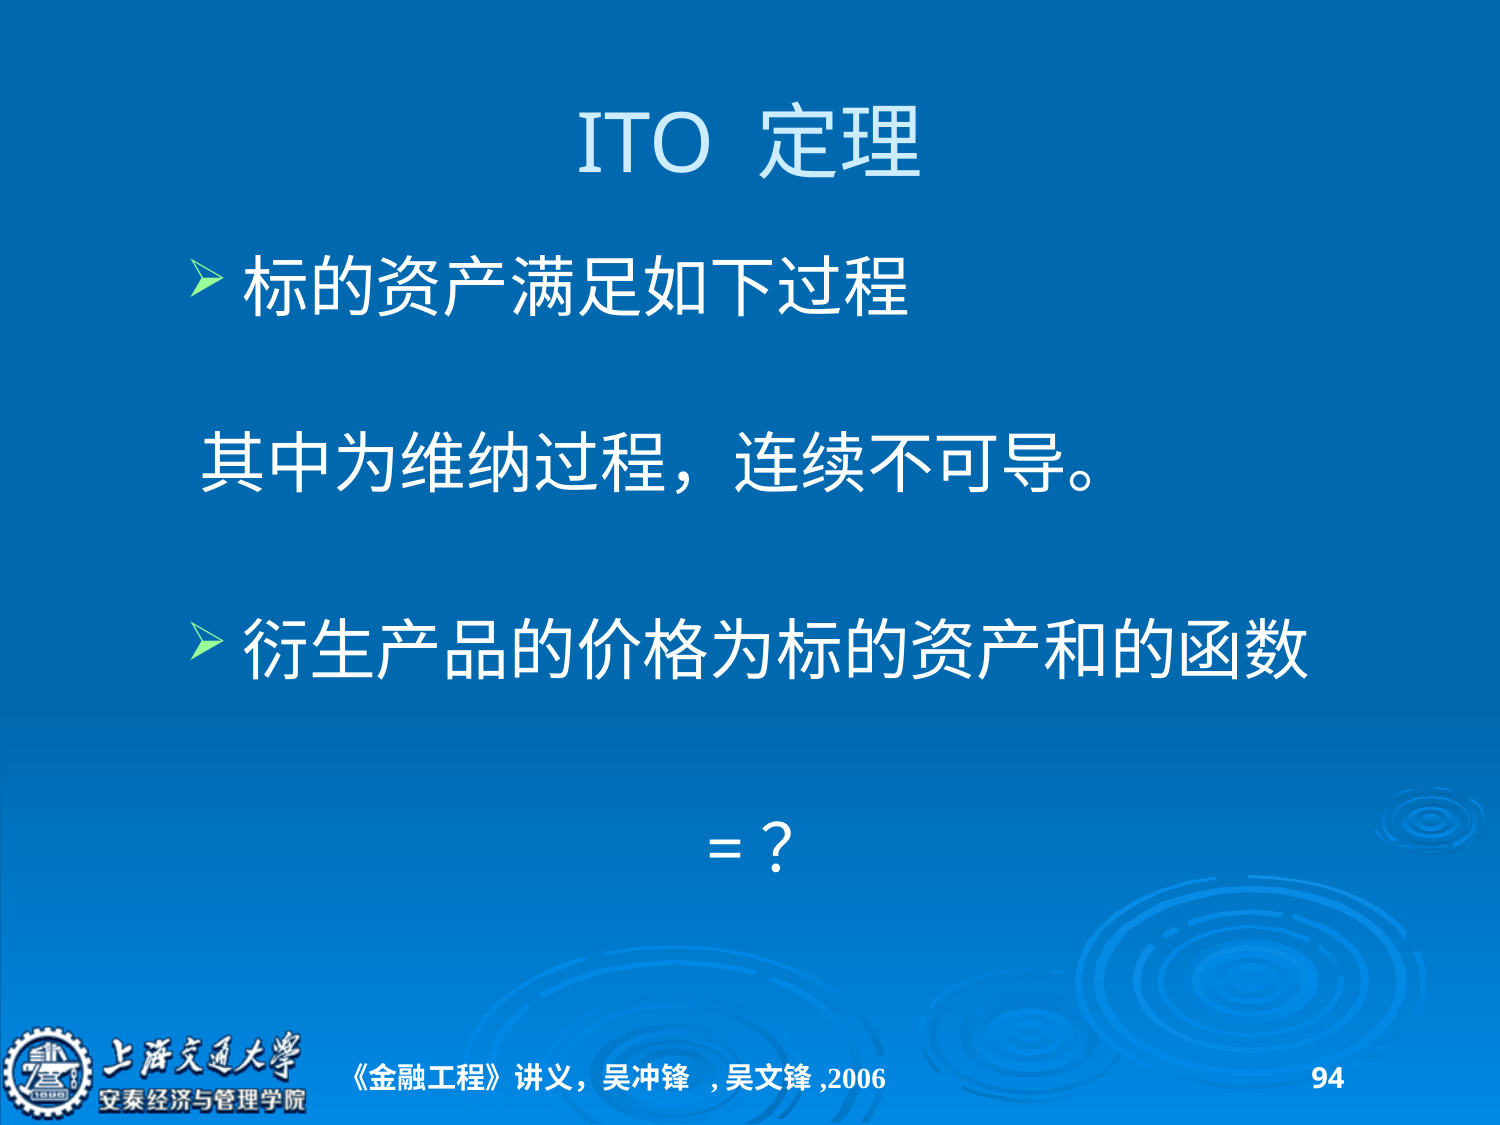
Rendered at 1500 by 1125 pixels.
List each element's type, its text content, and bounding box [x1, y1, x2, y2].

picture [0, 1017, 313, 1125]
title ITO 定理 [75, 45, 1425, 233]
